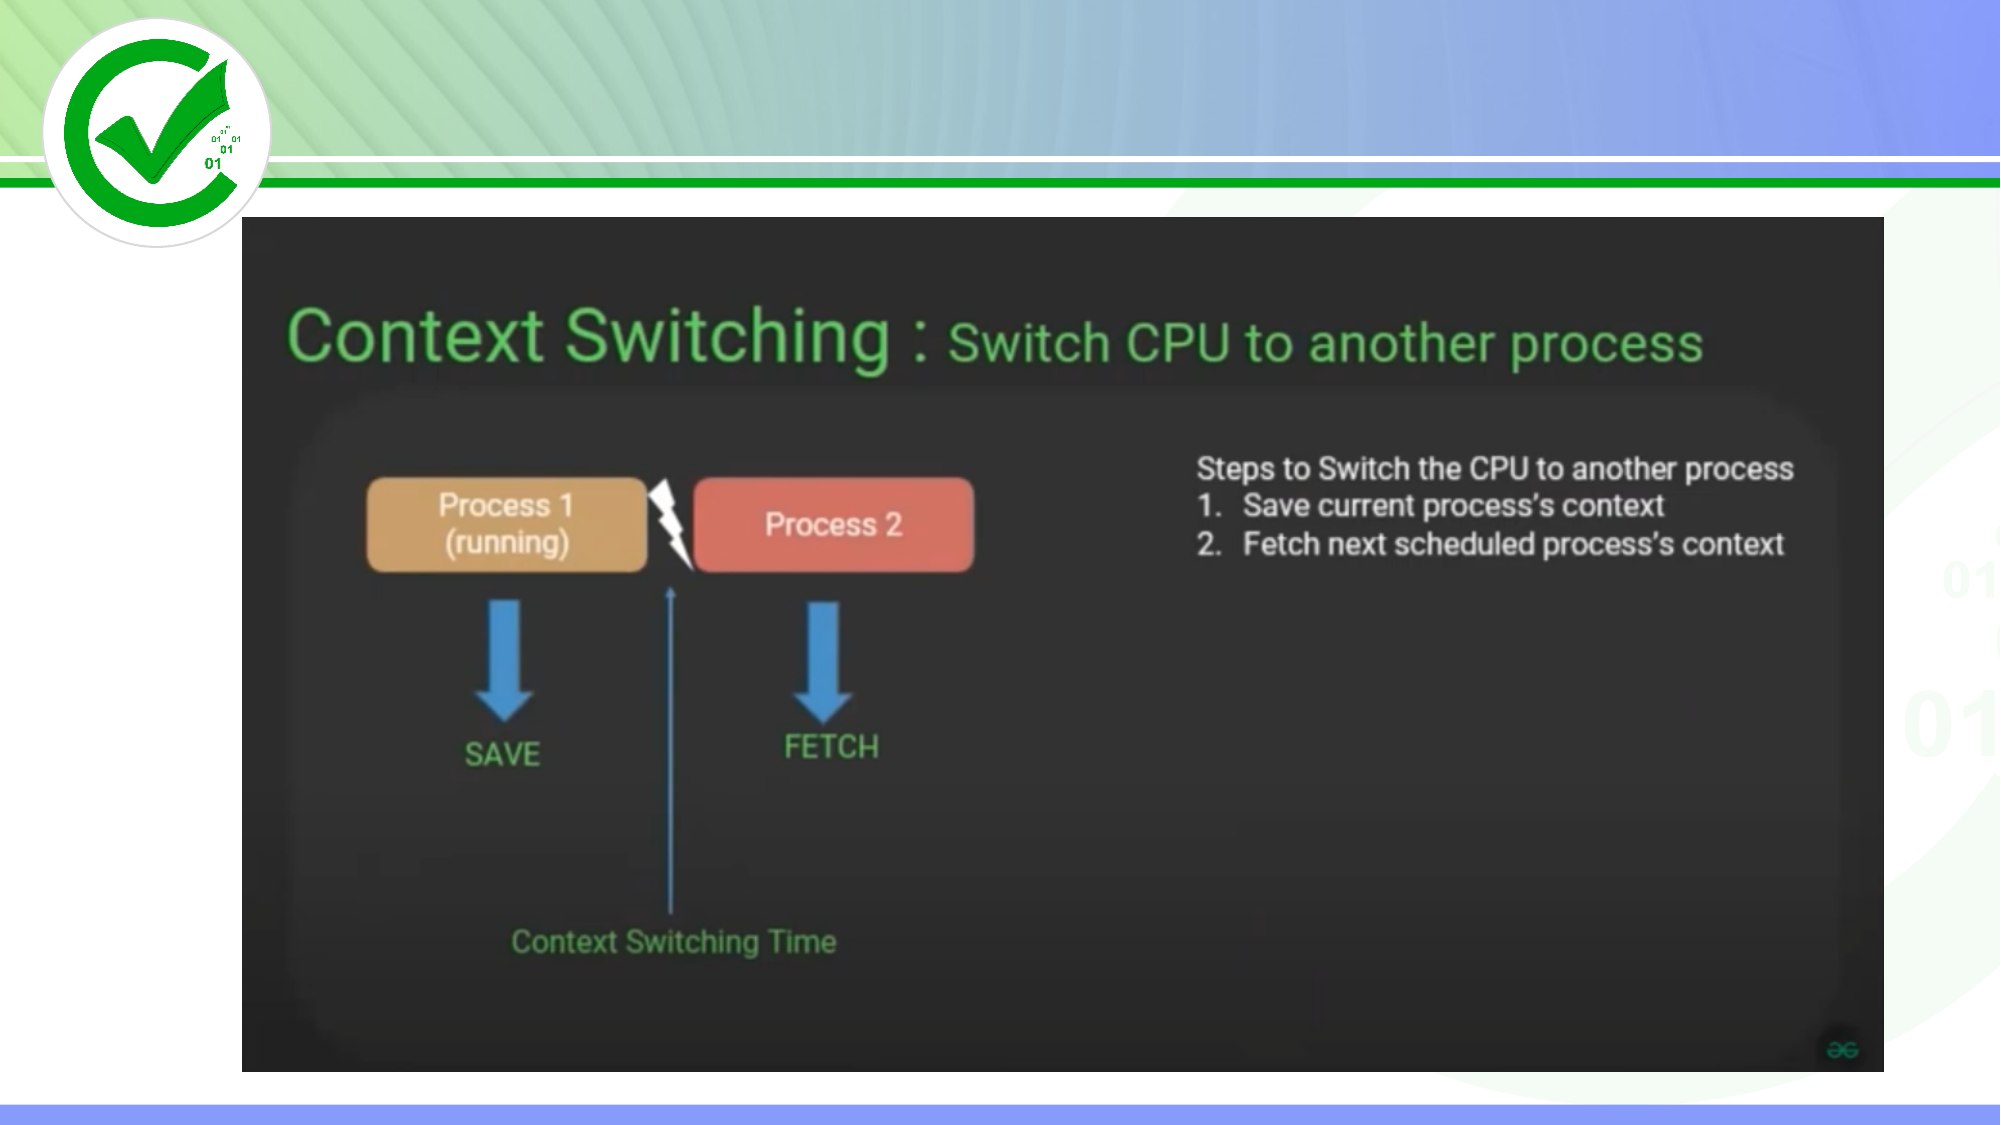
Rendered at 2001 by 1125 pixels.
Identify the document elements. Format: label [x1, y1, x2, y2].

picture [0, 0, 2001, 1105]
picture [0, 163, 50, 178]
list [242, 217, 1885, 1072]
